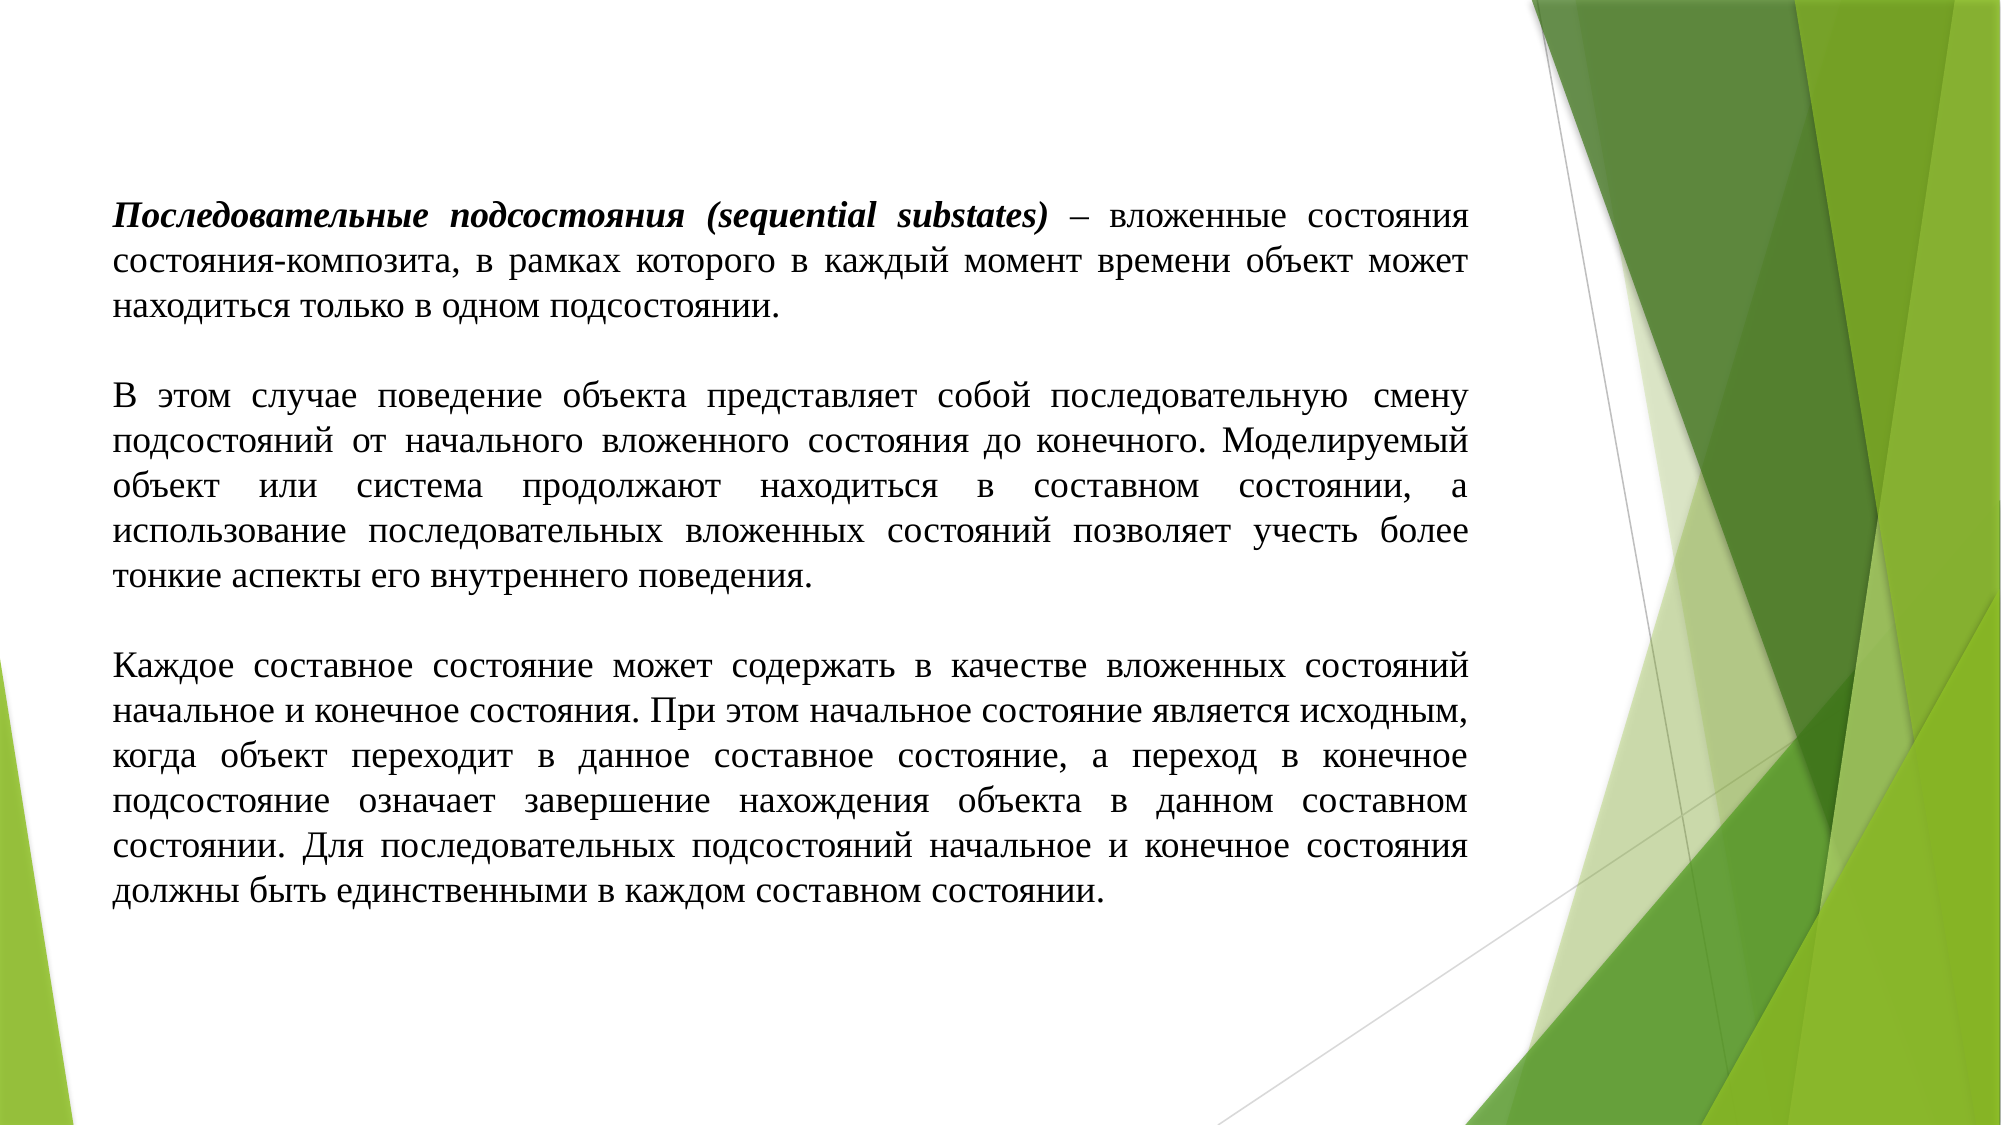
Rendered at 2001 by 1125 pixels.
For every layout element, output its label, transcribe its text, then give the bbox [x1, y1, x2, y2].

text_box Последовательные подсостояния (sequential substates) – вложенные состояния состояния-композита, в рамках которого в каждый момент времени объект может находиться только в одном подсостоянии. В этом случае поведение объекта представляет собой последовательную смену подсостояний от начального вложенного состояния до конечного. Моделируемый объект или система продолжают находиться в составном состоянии, а использование последовательных вложенных состояний позволяет учесть более тонкие аспекты его внутреннего поведения. Каждое составное состояние может содержать в качестве вложенных состояний начальное и конечное состояния. При этом начальное состояние является исходным, когда объект переходит в данное составное состояние, а переход в конечное подсостояние означает завершение нахождения объекта в данном составном состоянии. Для последовательных подсостояний начальное и конечное состояния должны быть единственными в каждом составном состоянии. [74, 137, 1500, 918]
